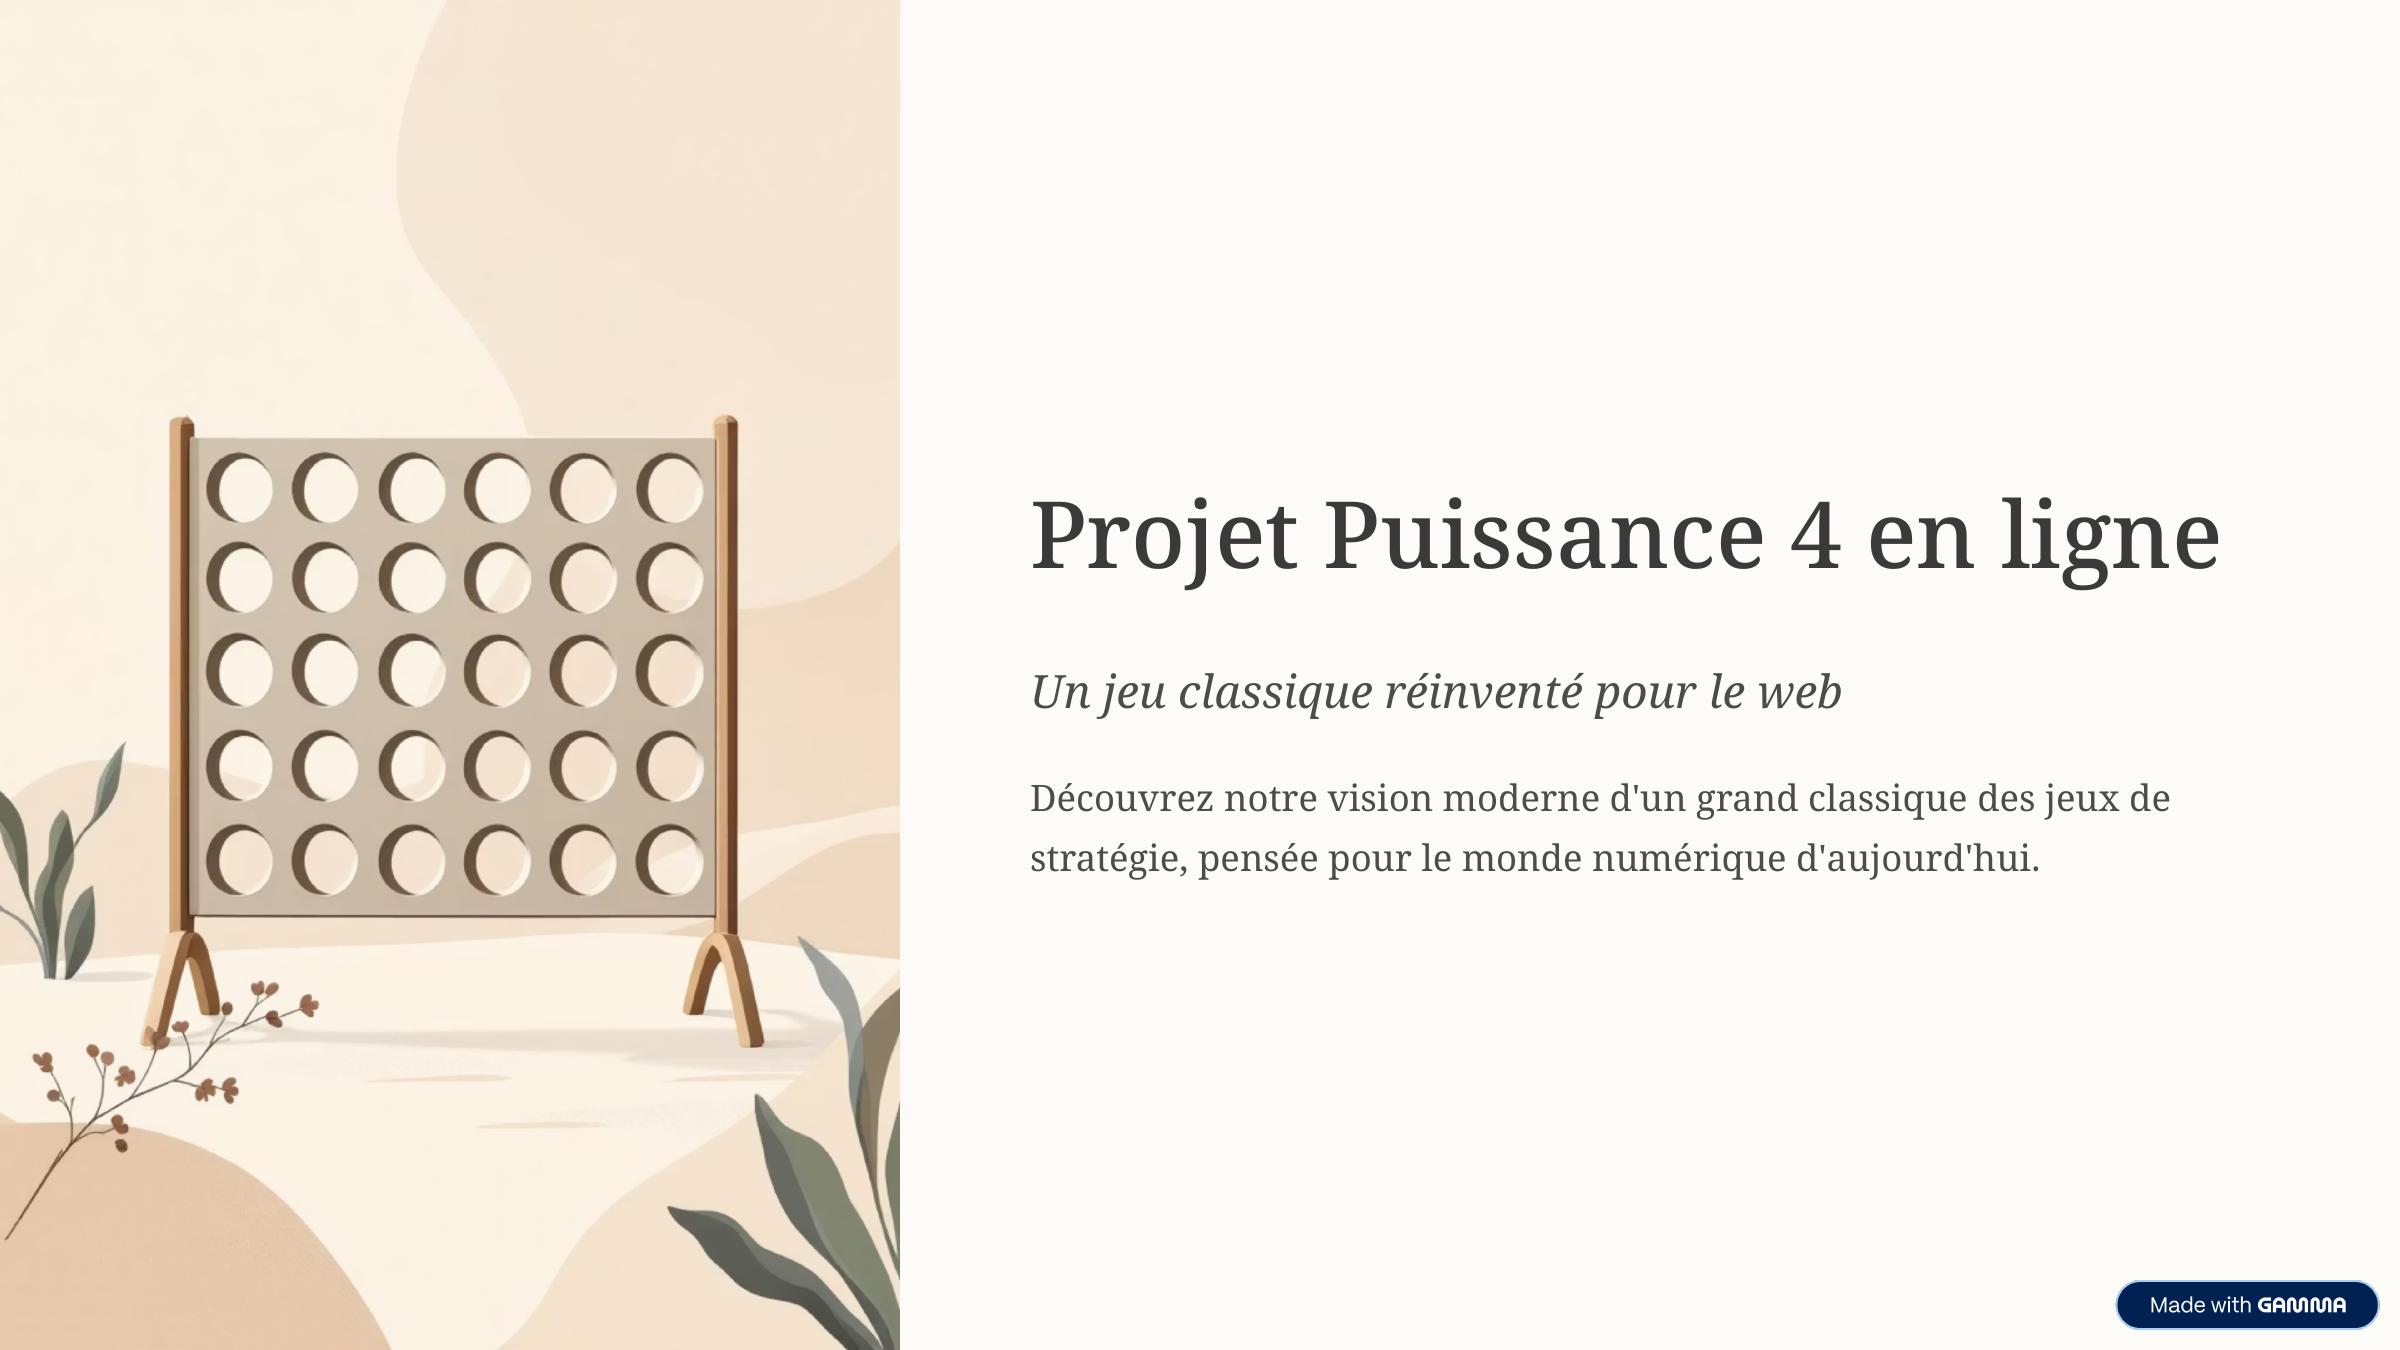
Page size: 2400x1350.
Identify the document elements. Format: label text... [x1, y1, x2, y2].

text_box Découvrez notre vision moderne d'un grand classique des jeux de stratégie, pensée pour le monde numérique d'aujourd'hui. [1030, 759, 2270, 879]
picture [0, 0, 900, 1350]
picture [2106, 1271, 2389, 1339]
text_box Un jeu classique réinventé pour le web [1030, 643, 2270, 718]
text_box Projet Puissance 4 en ligne [1030, 471, 2228, 588]
